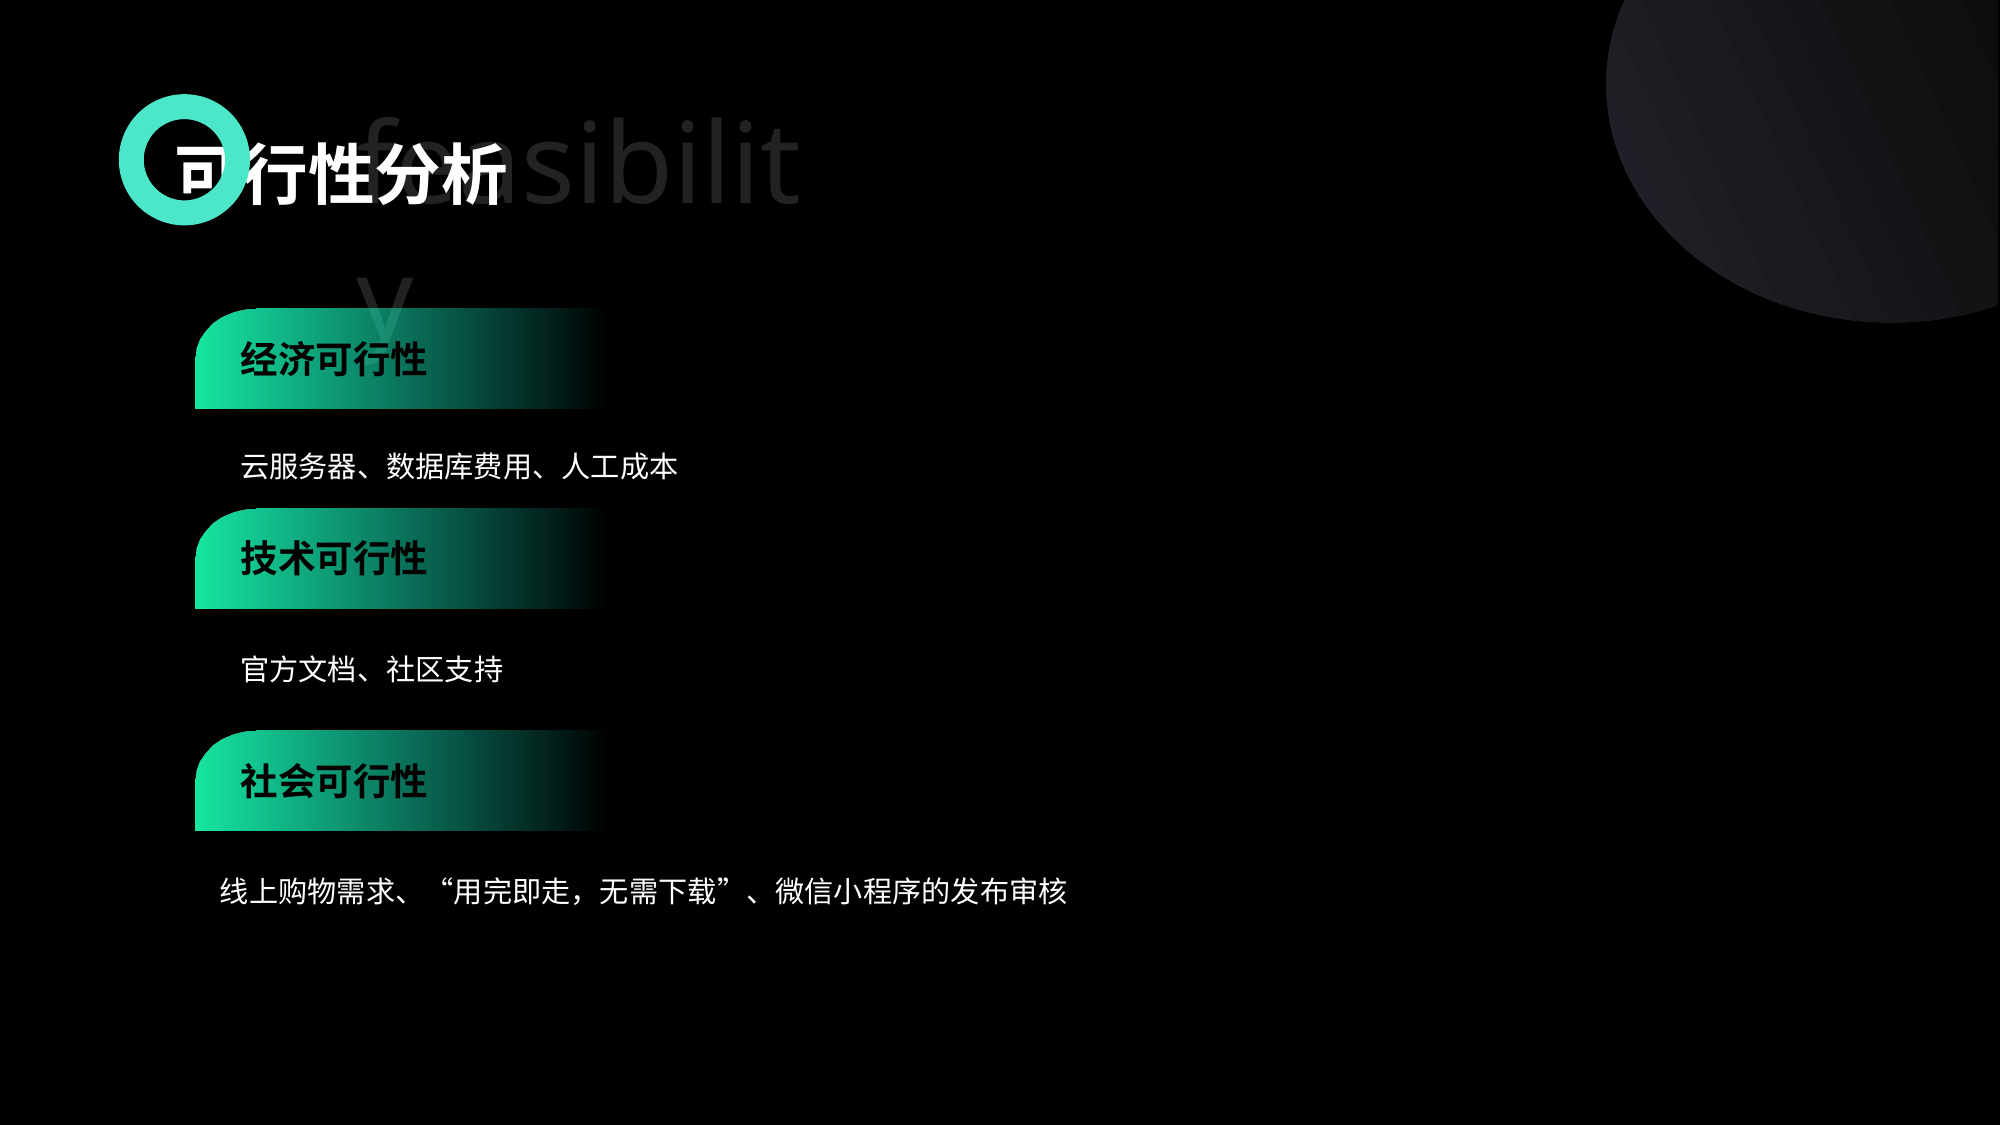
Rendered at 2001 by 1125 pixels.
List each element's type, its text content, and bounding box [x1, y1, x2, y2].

text_box 官方文档、社区支持 [225, 644, 519, 694]
text_box 可行性分析 [159, 125, 524, 221]
text_box 社会可行性 [225, 750, 443, 810]
text_box 线上购物需求、“用完即走，无需下载”、微信小程序的发布审核 [205, 865, 1083, 916]
text_box [195, 508, 688, 609]
text_box 云服务器、数据库费用、人工成本 [225, 440, 694, 491]
text_box [131, 106, 238, 213]
text_box [195, 309, 688, 409]
text_box feasibility [341, 84, 822, 369]
text_box 技术可行性 [225, 528, 443, 588]
text_box [1606, 0, 1998, 323]
text_box 经济可行性 [225, 328, 443, 389]
text_box [195, 730, 688, 831]
